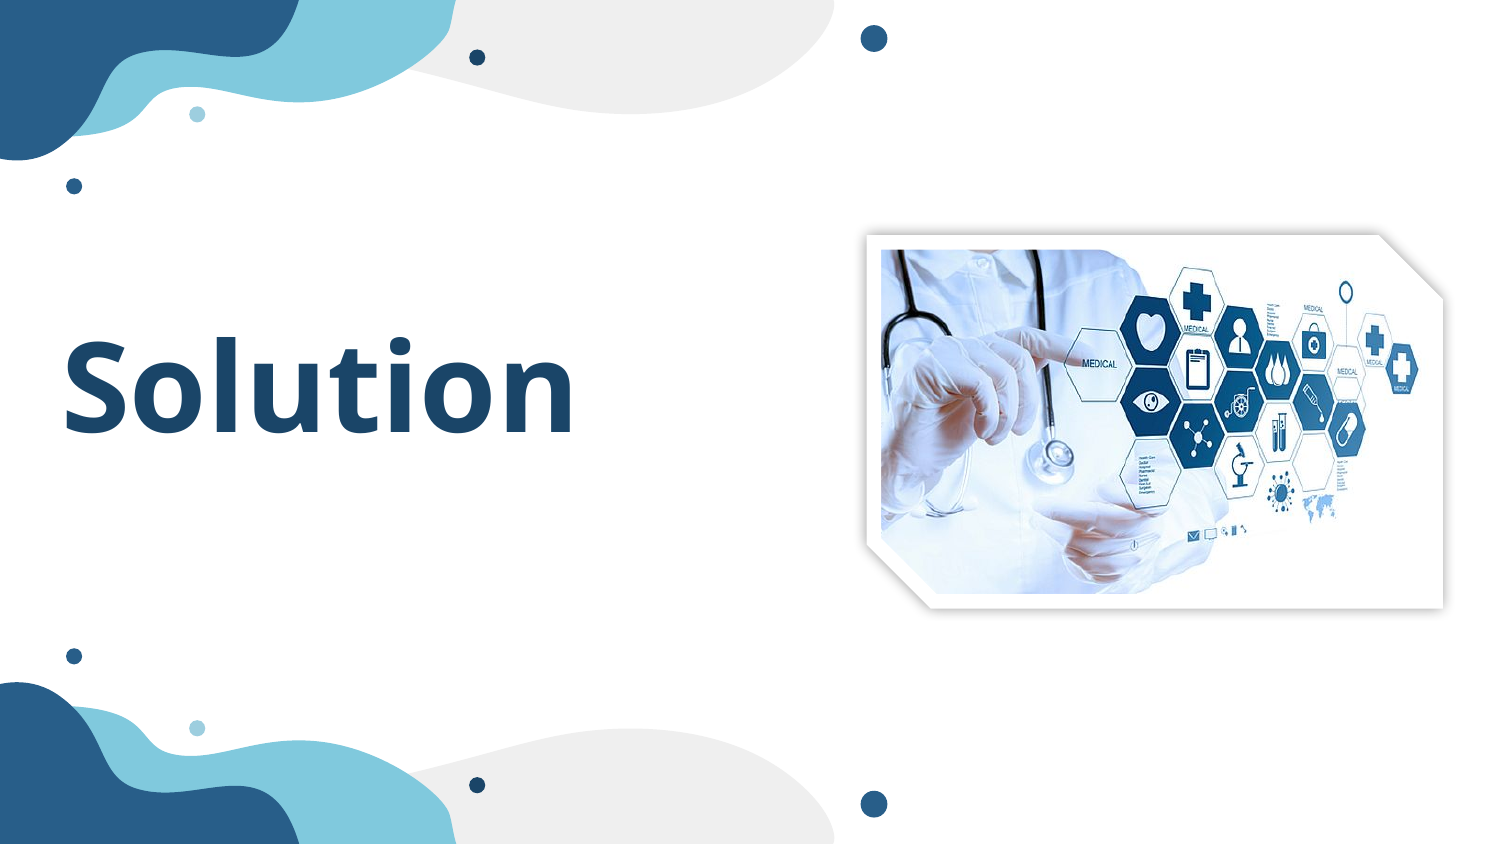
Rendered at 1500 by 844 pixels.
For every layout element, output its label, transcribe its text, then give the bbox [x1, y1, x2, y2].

title Solution [46, 315, 857, 451]
picture [873, 242, 1436, 602]
